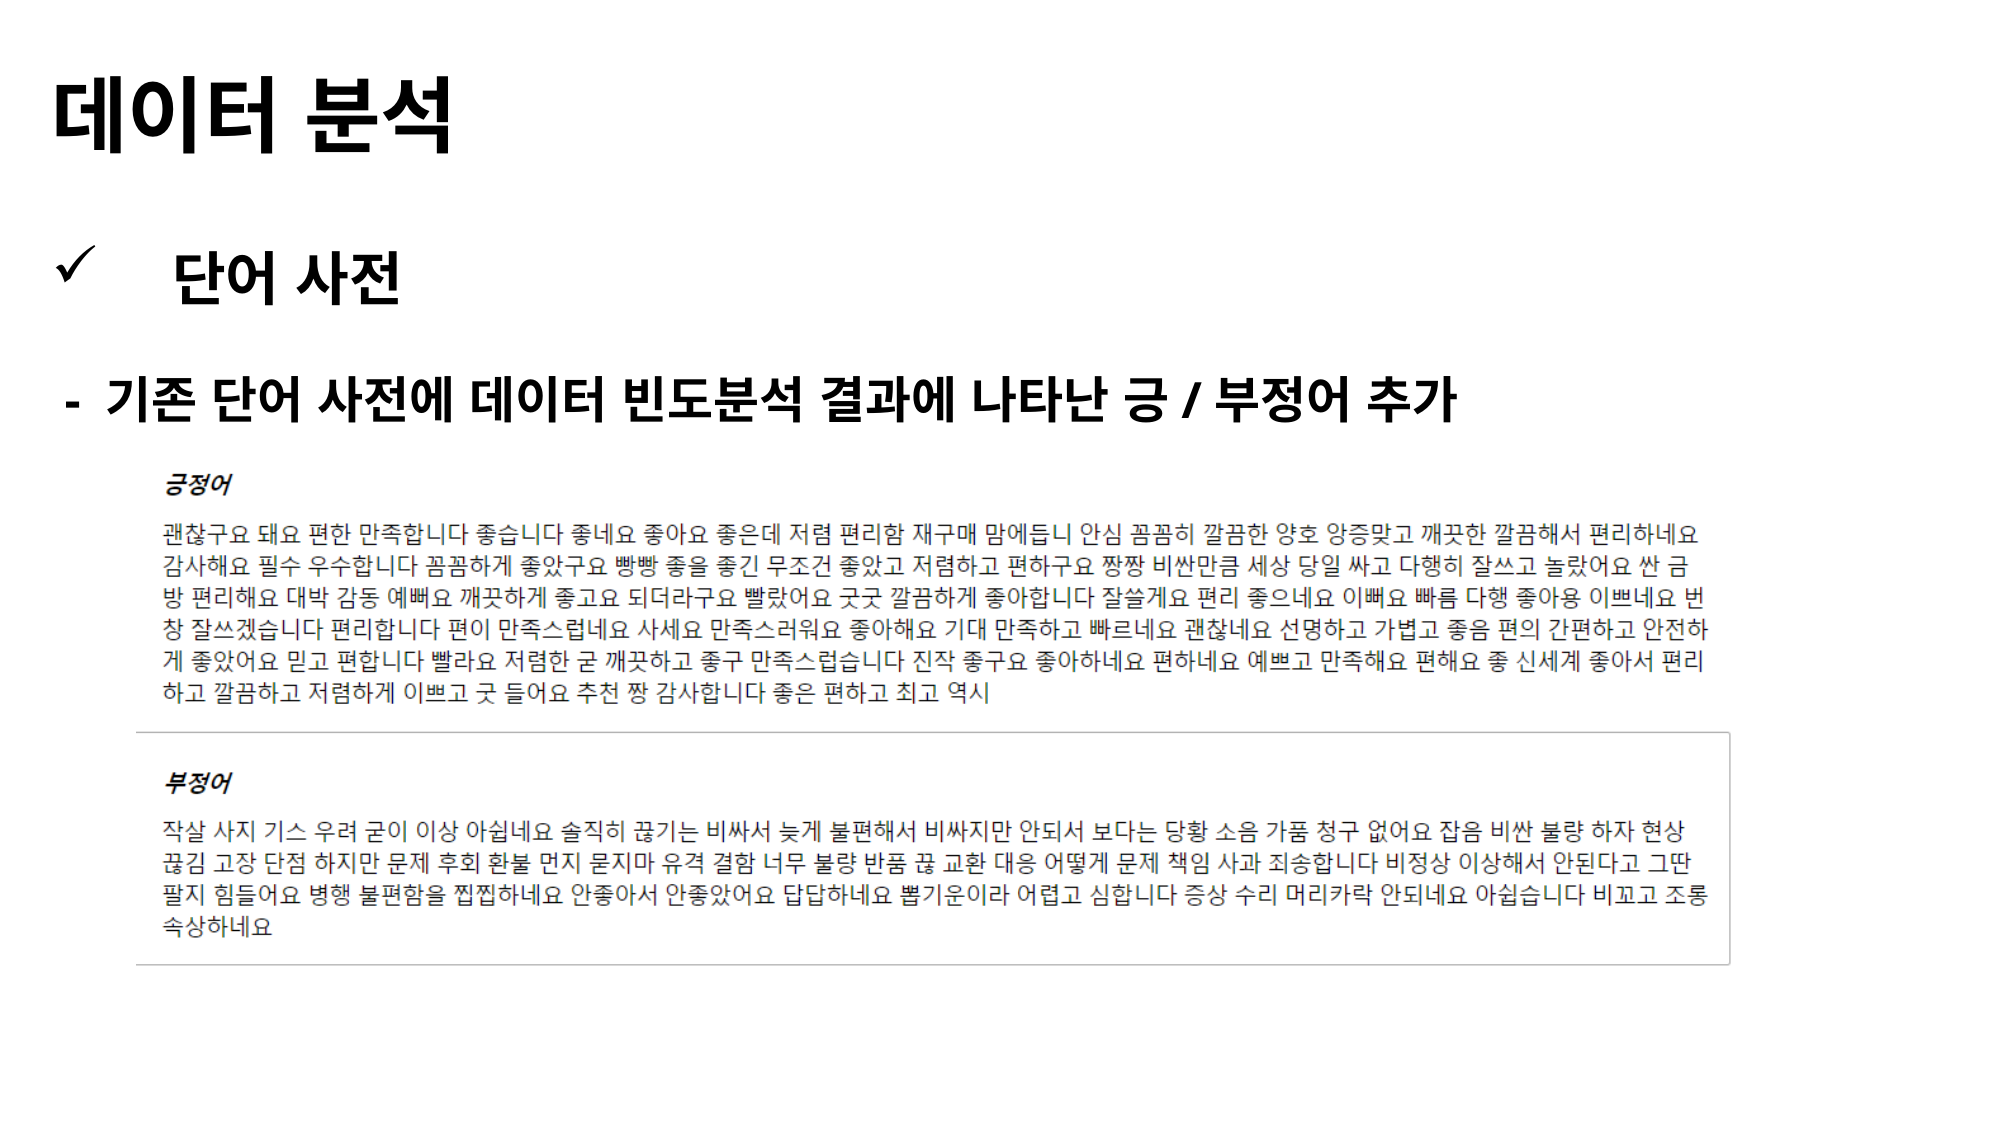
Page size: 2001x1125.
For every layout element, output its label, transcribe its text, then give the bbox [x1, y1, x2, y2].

picture [136, 455, 1737, 977]
text_box 단어 사전 - 기존 단어 사전에 데이터 빈도분석 결과에 나타난 긍/부정어 추가 [36, 199, 1947, 440]
text_box 데이터 분석 [36, 55, 1892, 171]
